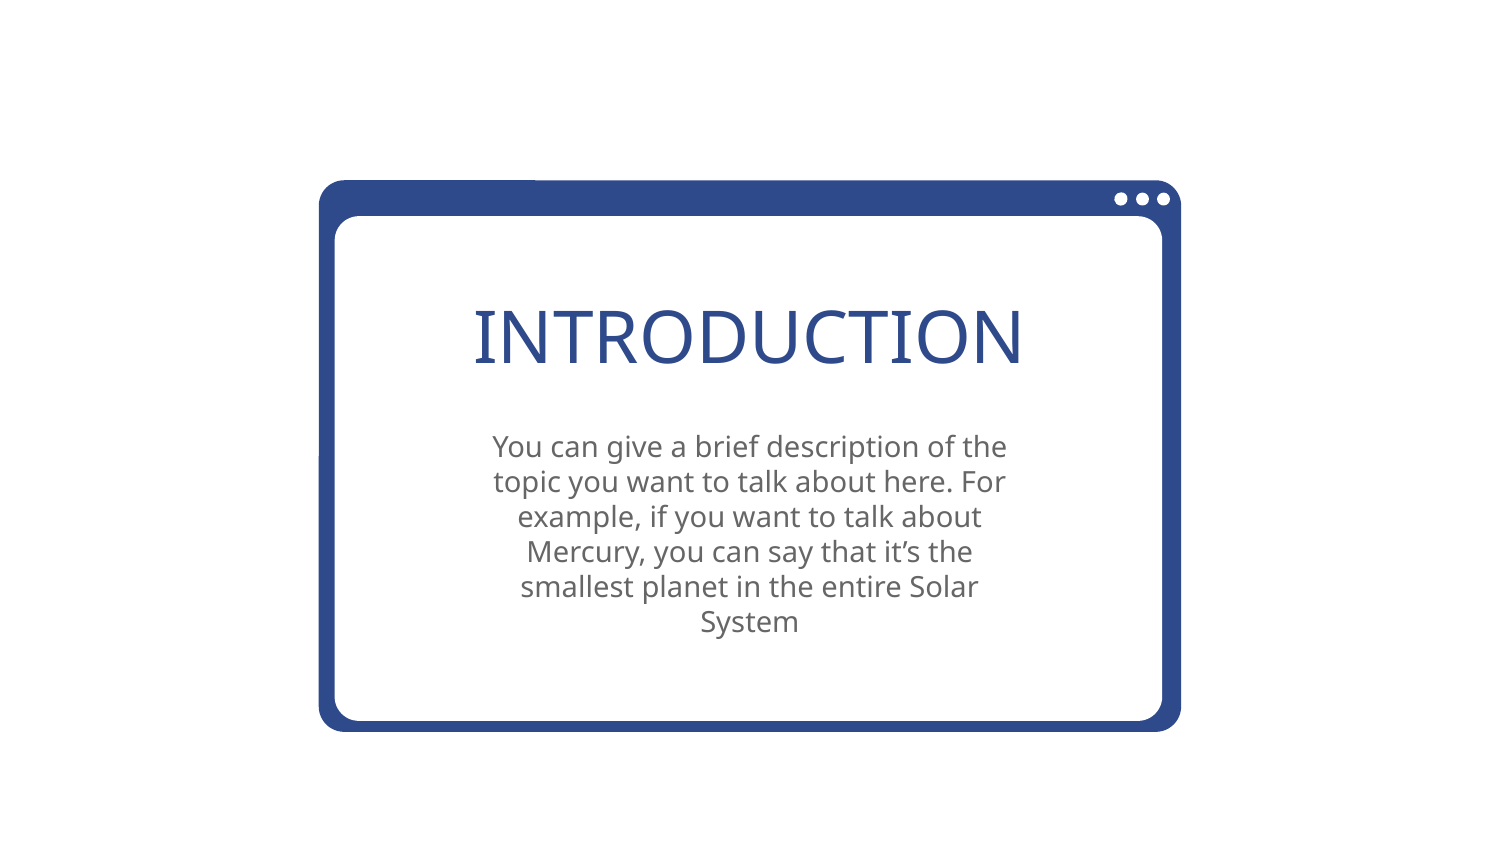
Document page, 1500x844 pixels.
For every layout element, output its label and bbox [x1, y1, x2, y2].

text_box [318, 180, 1182, 733]
